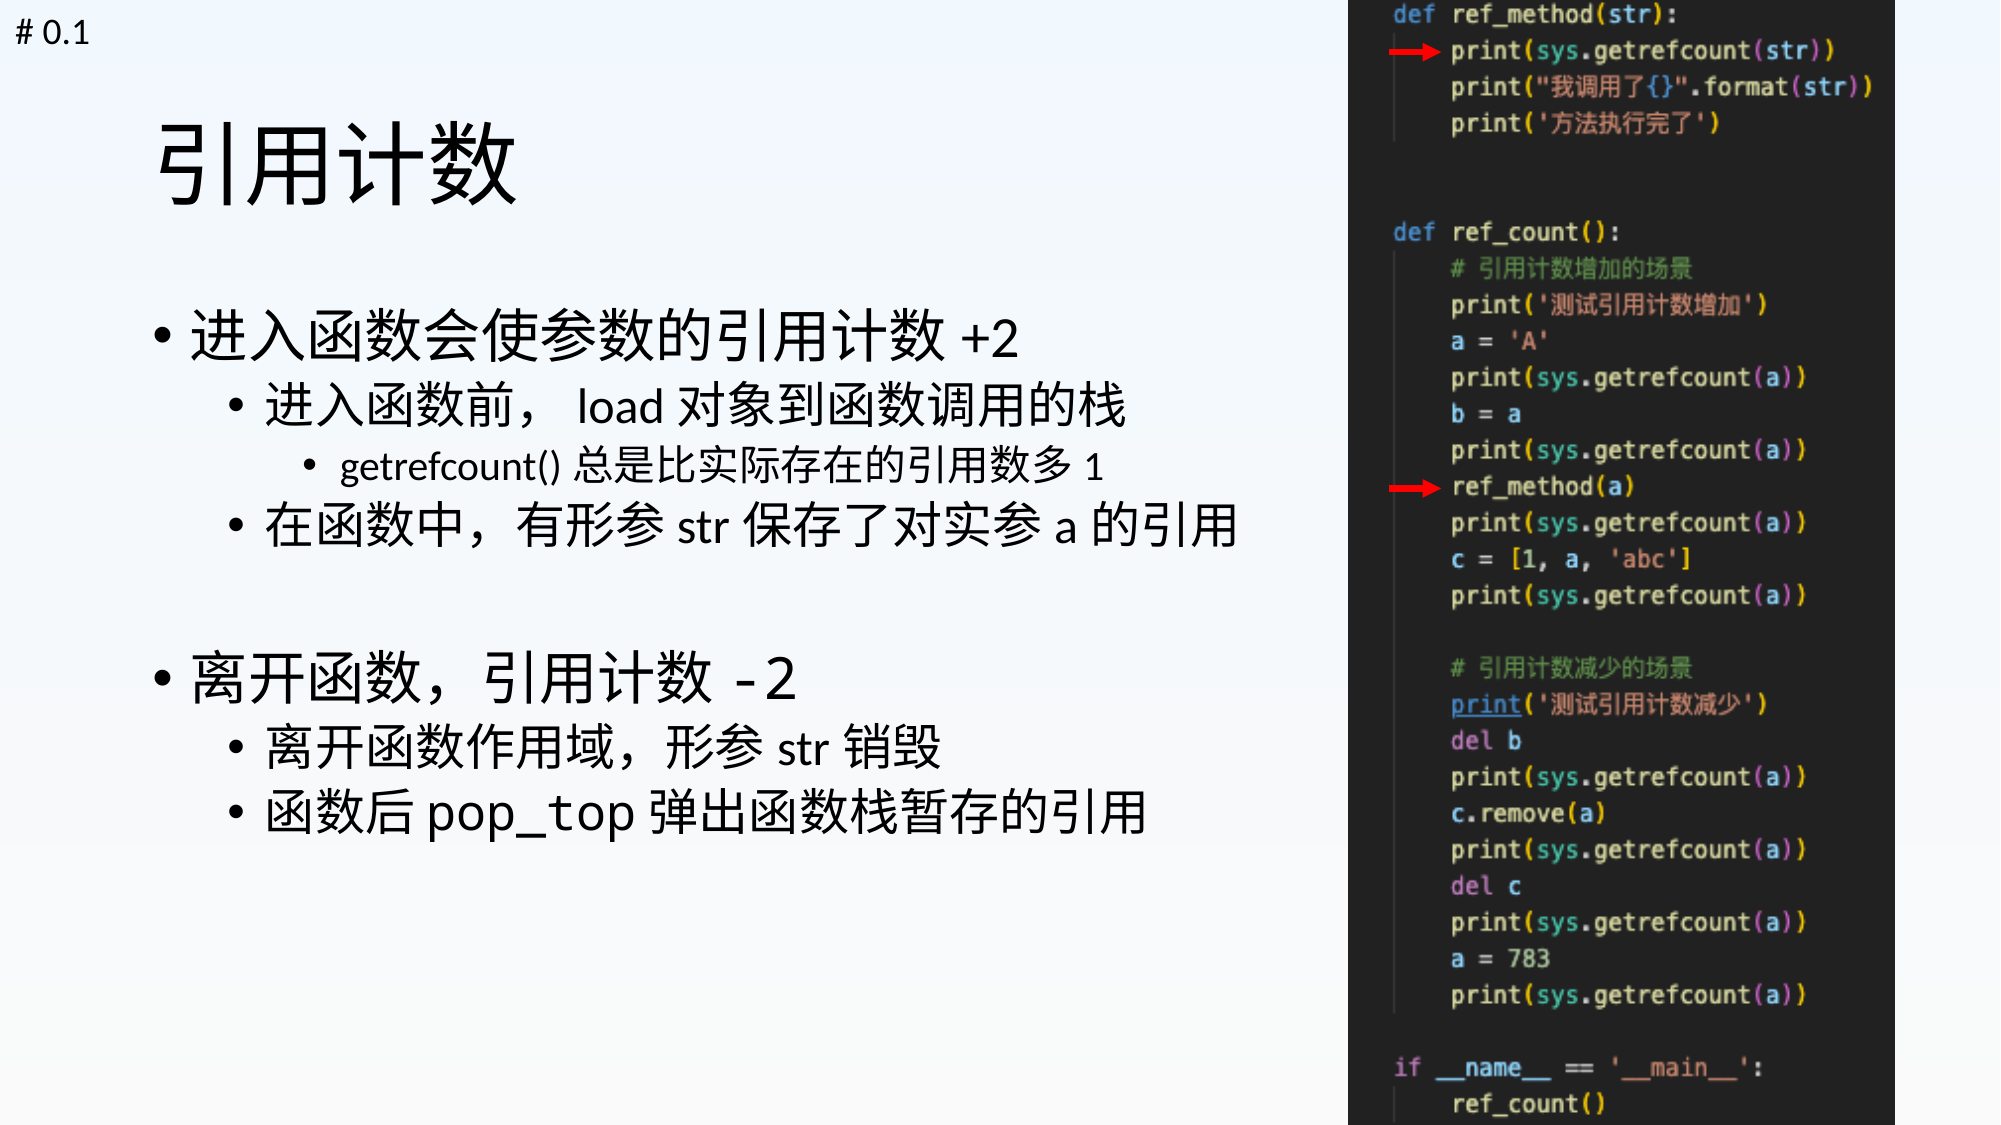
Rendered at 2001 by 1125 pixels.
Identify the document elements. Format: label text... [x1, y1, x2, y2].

list 进入函数会使参数的引用计数+2 进入函数前，load对象到函数调用的栈 getrefcount()总是比实际存在的引用数多1 在函数中，有形参str保存了对实参a的引用 离开函数，引用计数-2 离开函数作用域，形参str销毁 函数后pop_top弹出函数栈暂存的引用 [137, 299, 1348, 979]
picture [1348, 0, 1895, 1125]
text_box # 0.1 [0, 0, 106, 60]
title 引用计数 [137, 59, 1348, 278]
